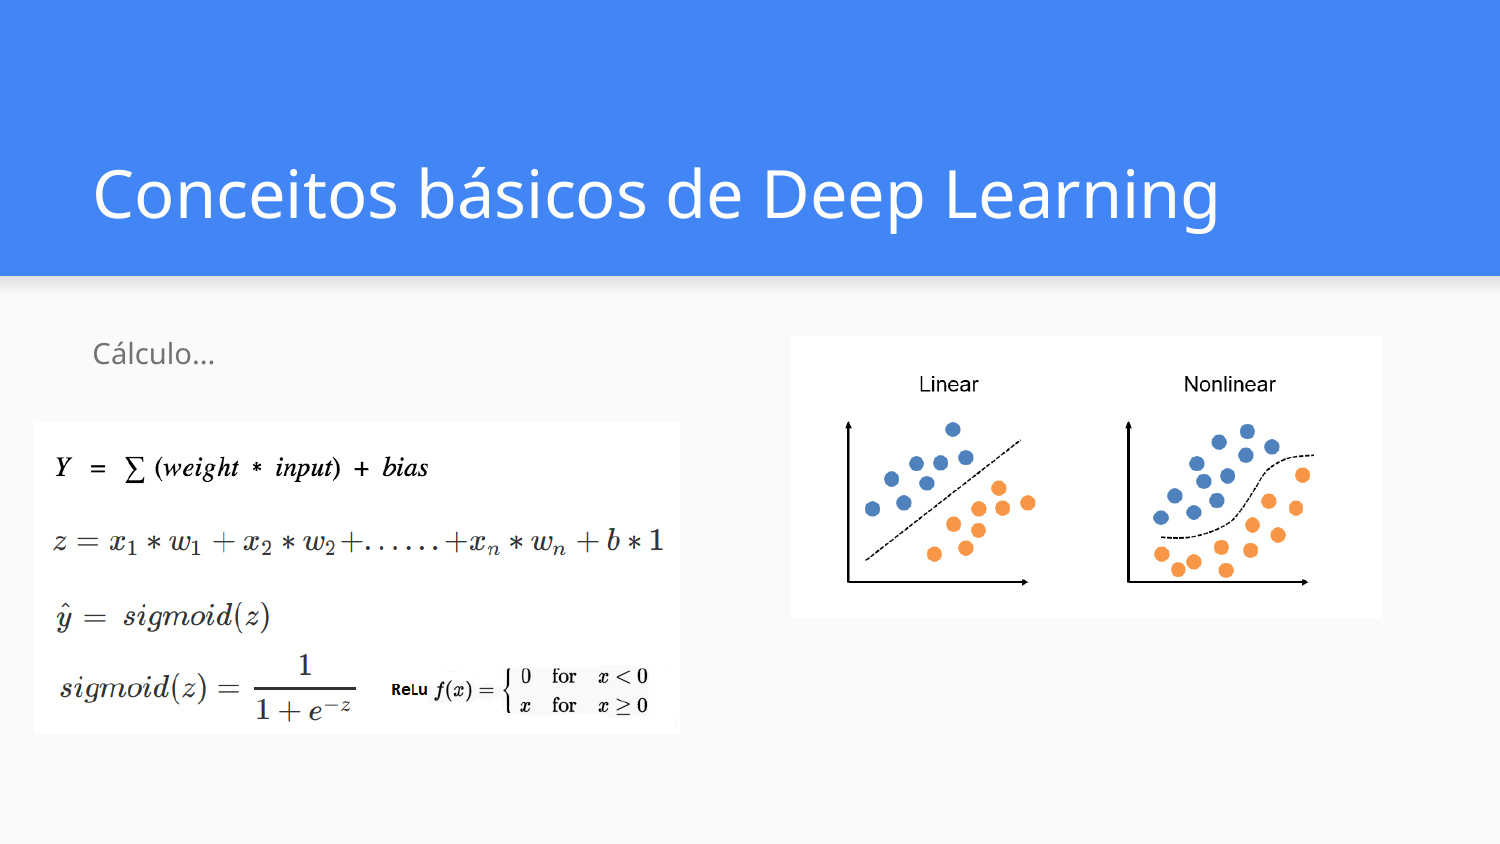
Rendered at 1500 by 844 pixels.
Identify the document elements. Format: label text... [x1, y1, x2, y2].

title Conceitos básicos de Deep Learning [77, 121, 1427, 248]
picture [790, 336, 1381, 620]
list Cálculo... [77, 314, 1438, 760]
picture [34, 421, 680, 734]
